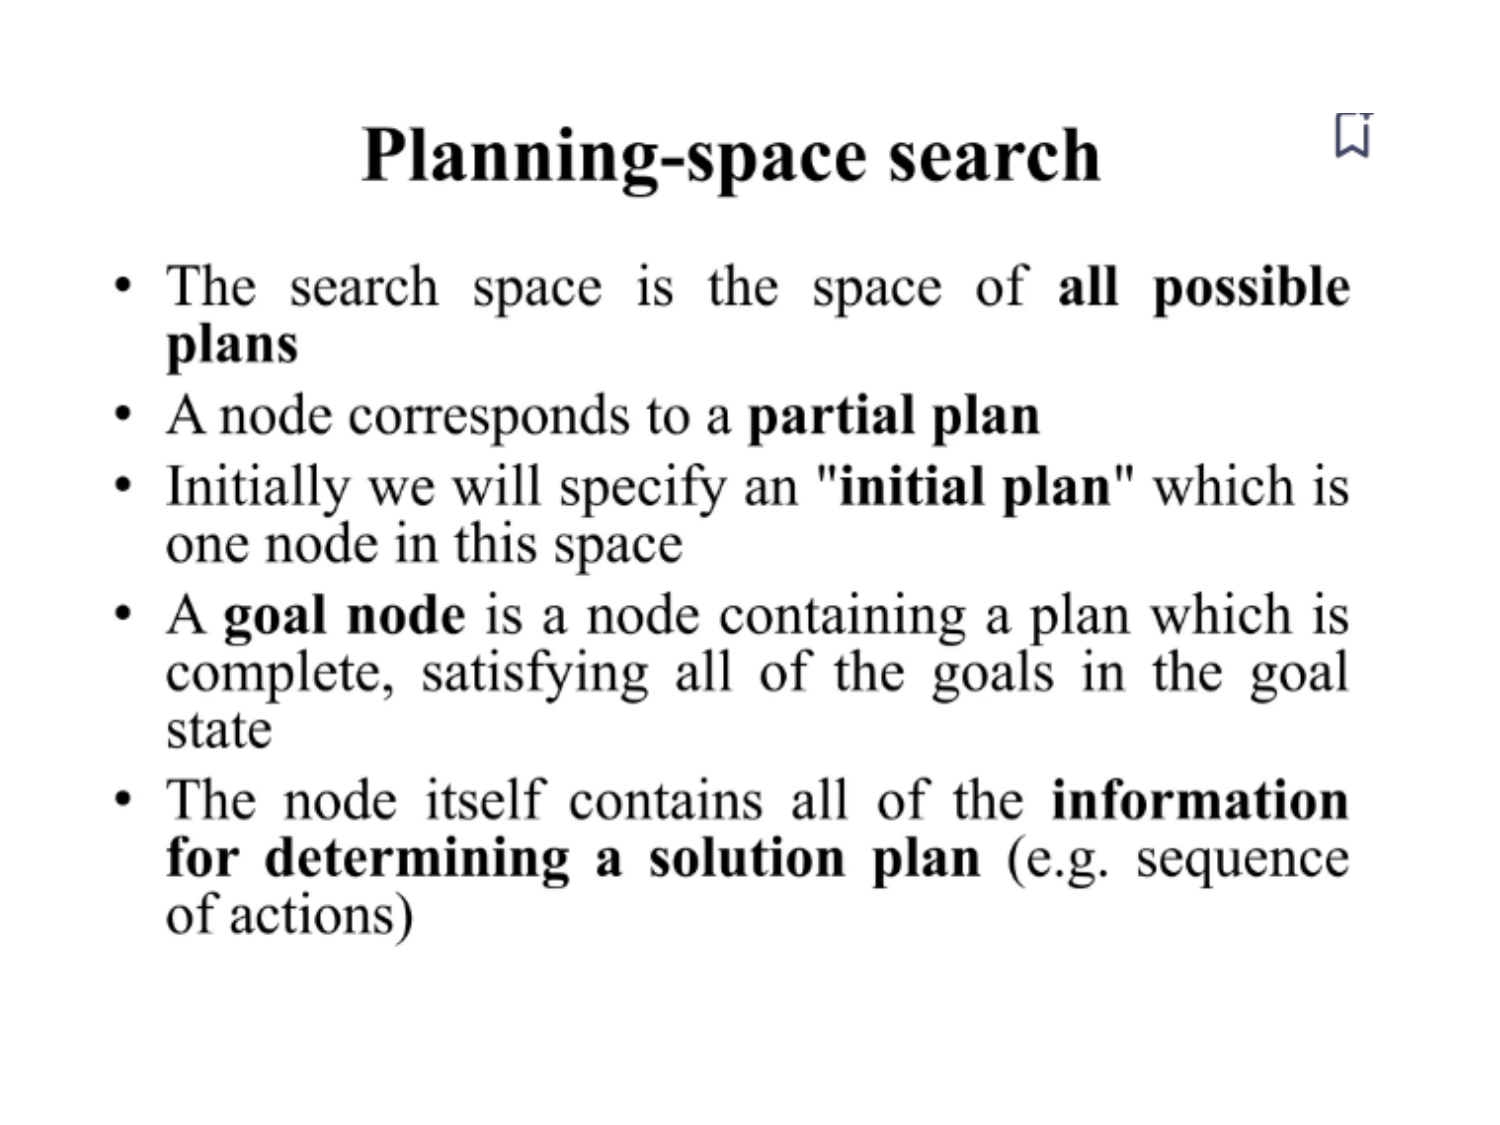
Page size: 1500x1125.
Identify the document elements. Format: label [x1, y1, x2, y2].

list [76, 113, 1377, 967]
